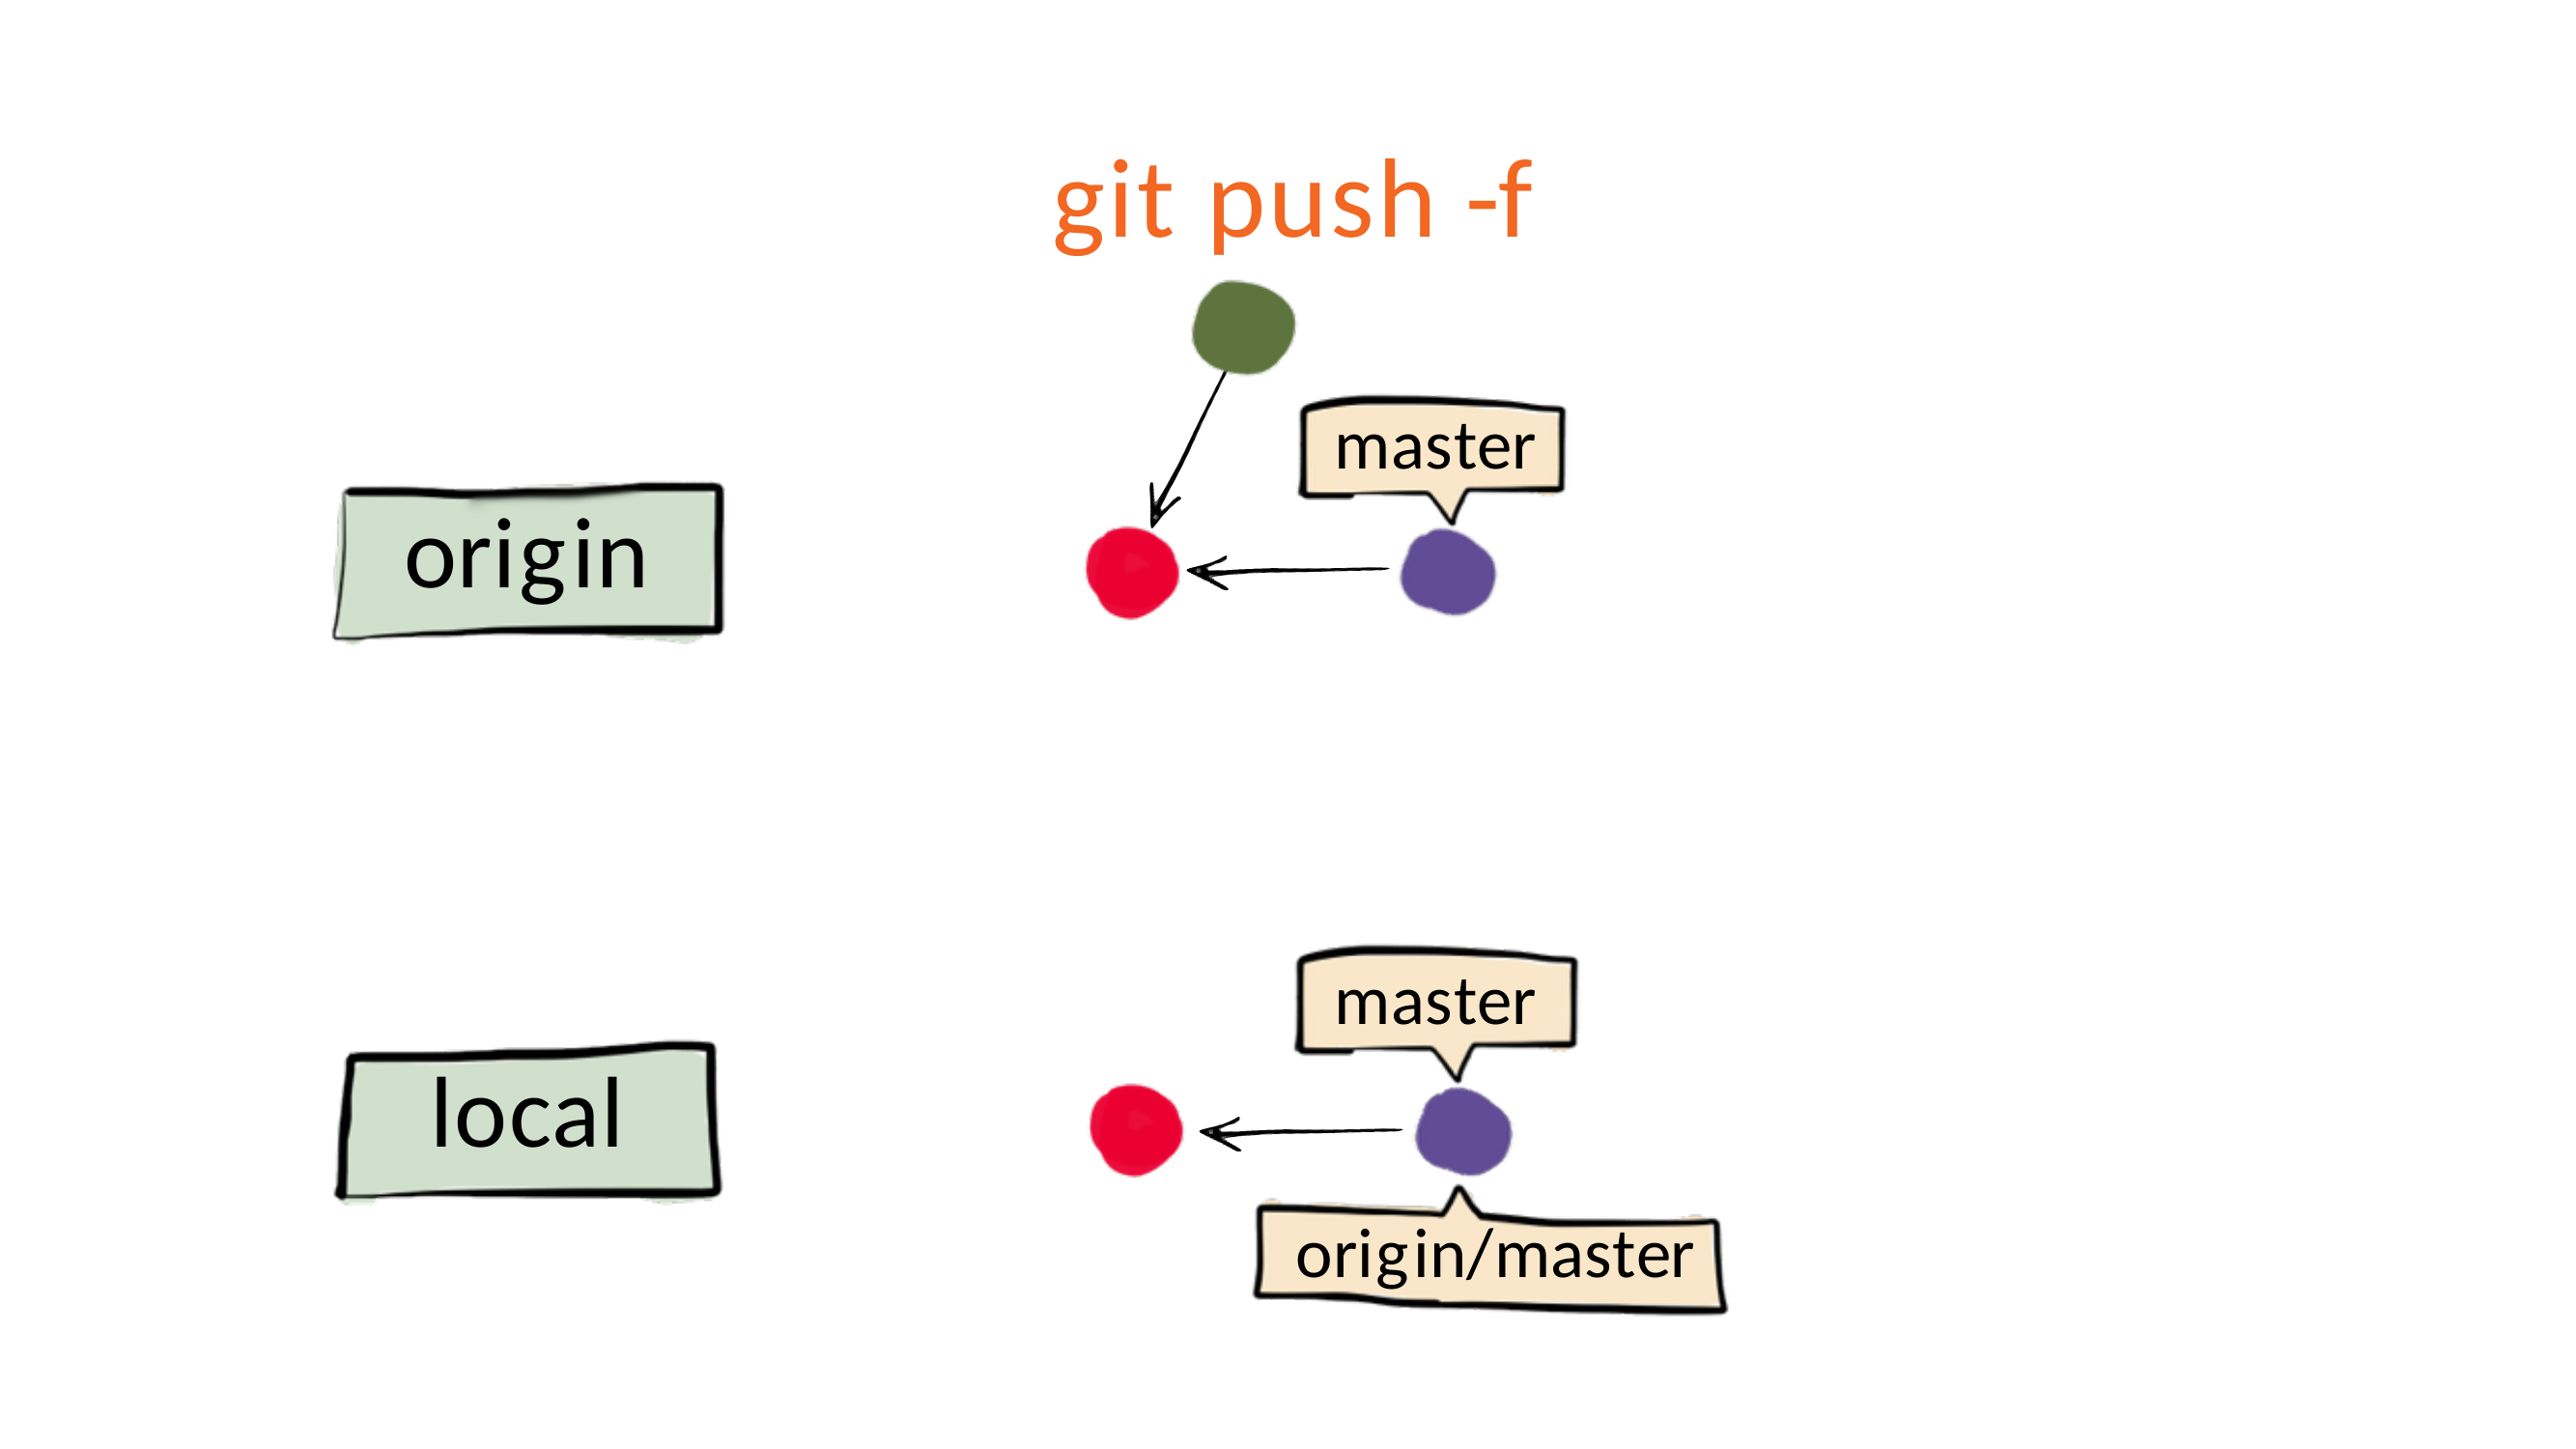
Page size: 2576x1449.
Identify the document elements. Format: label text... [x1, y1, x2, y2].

title git push -f [596, 125, 1980, 367]
text_box origin/master [1293, 1207, 1697, 1293]
text_box [1241, 1173, 1737, 1322]
text_box origin [402, 487, 654, 609]
text_box [1180, 257, 1302, 386]
text_box [1186, 554, 1390, 590]
text_box [328, 1028, 731, 1213]
text_box [1068, 517, 1190, 635]
text_box local [428, 1046, 630, 1168]
text_box [1199, 1116, 1403, 1151]
text_box [1293, 388, 1571, 529]
text_box master [1332, 398, 1539, 484]
text_box [1072, 1074, 1194, 1192]
text_box [1398, 1087, 1519, 1173]
text_box [328, 471, 731, 652]
text_box [1384, 529, 1506, 631]
text_box [1289, 938, 1584, 1087]
text_box [1149, 367, 1239, 528]
text_box master [1332, 953, 1539, 1039]
